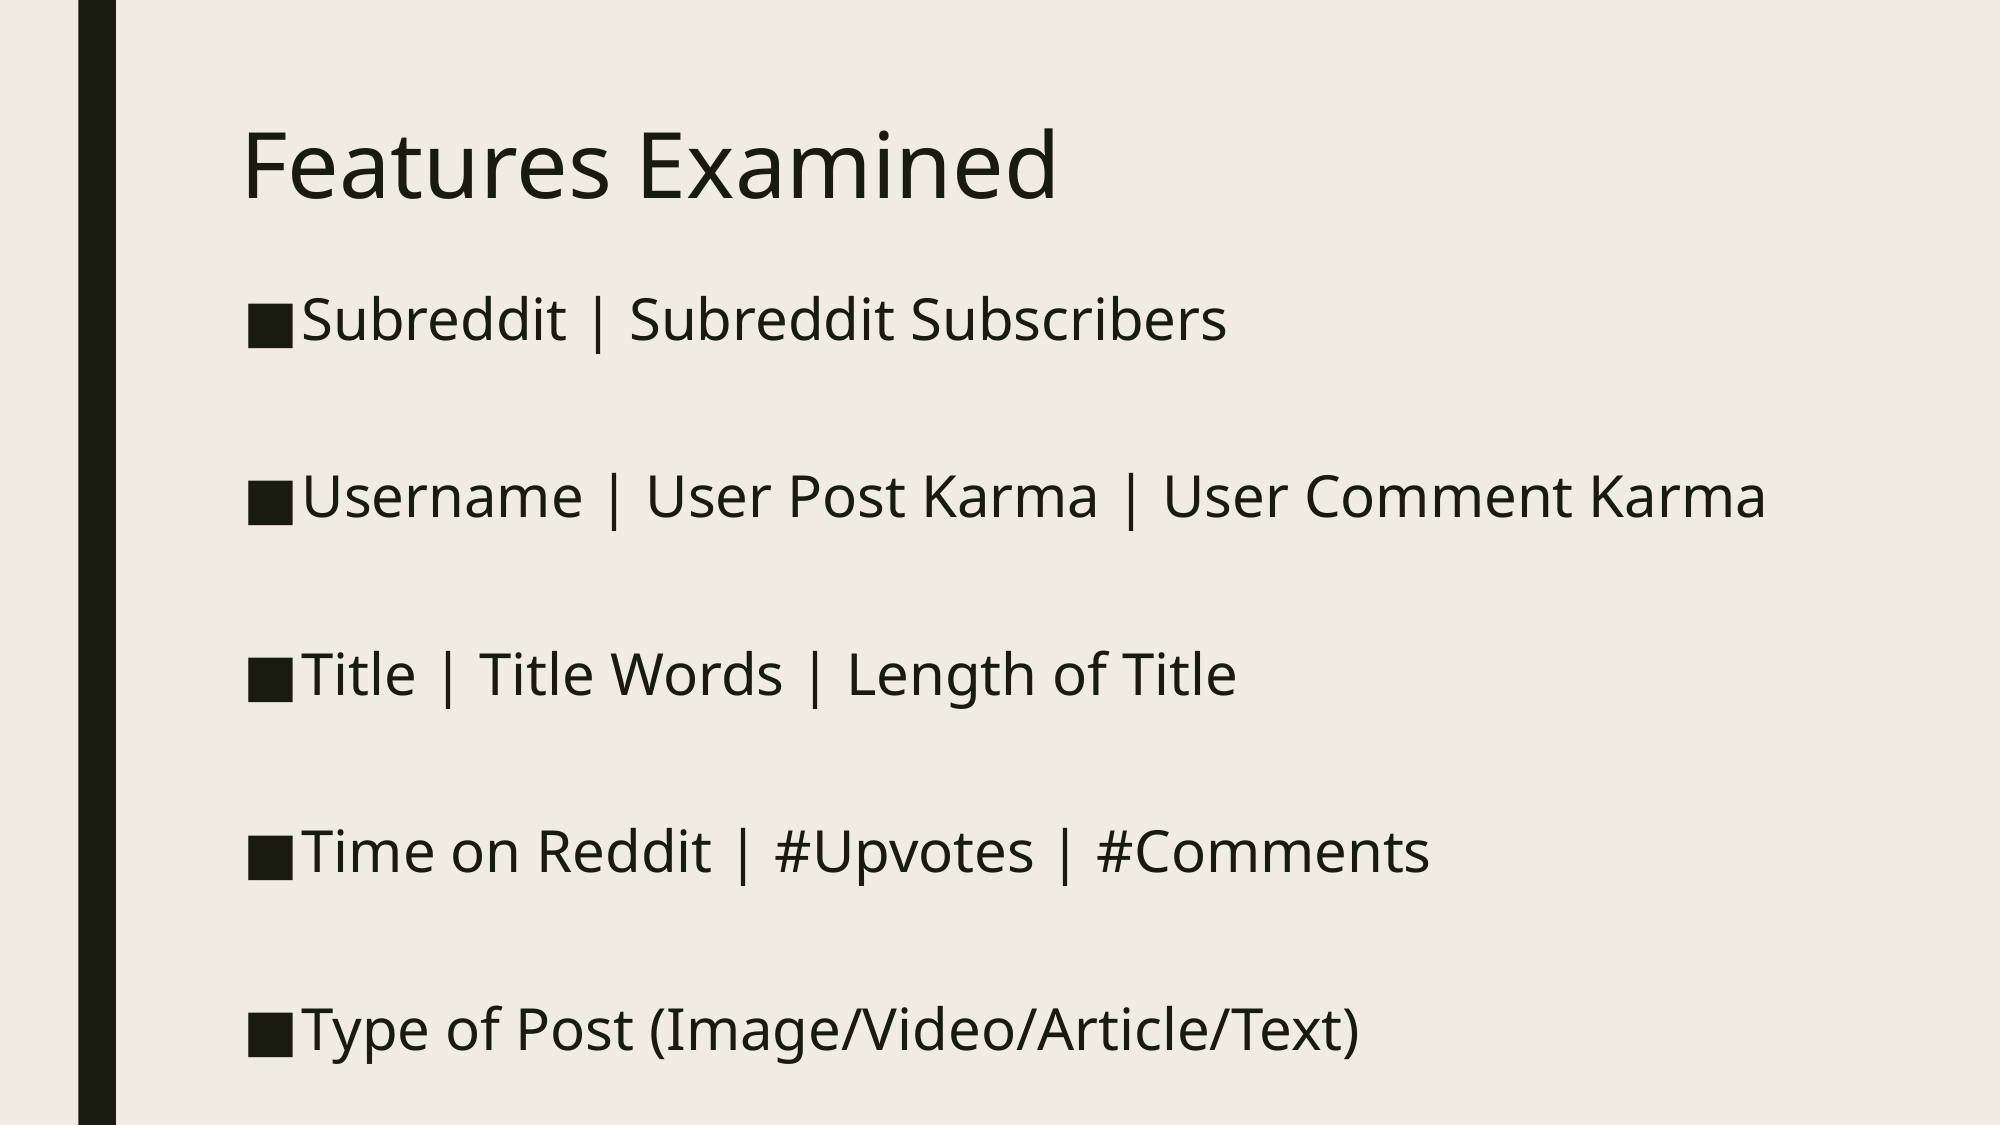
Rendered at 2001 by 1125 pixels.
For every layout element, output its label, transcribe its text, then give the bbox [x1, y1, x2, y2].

title Features Examined [225, 112, 1800, 256]
list Subreddit | Subreddit Subscribers Username | User Post Karma | User Comment Karma Title | Title Words | Length of Title Time on Reddit | #Upvotes | #Comments Type of Post (Image/Video/Article/Text) [228, 280, 1804, 1090]
